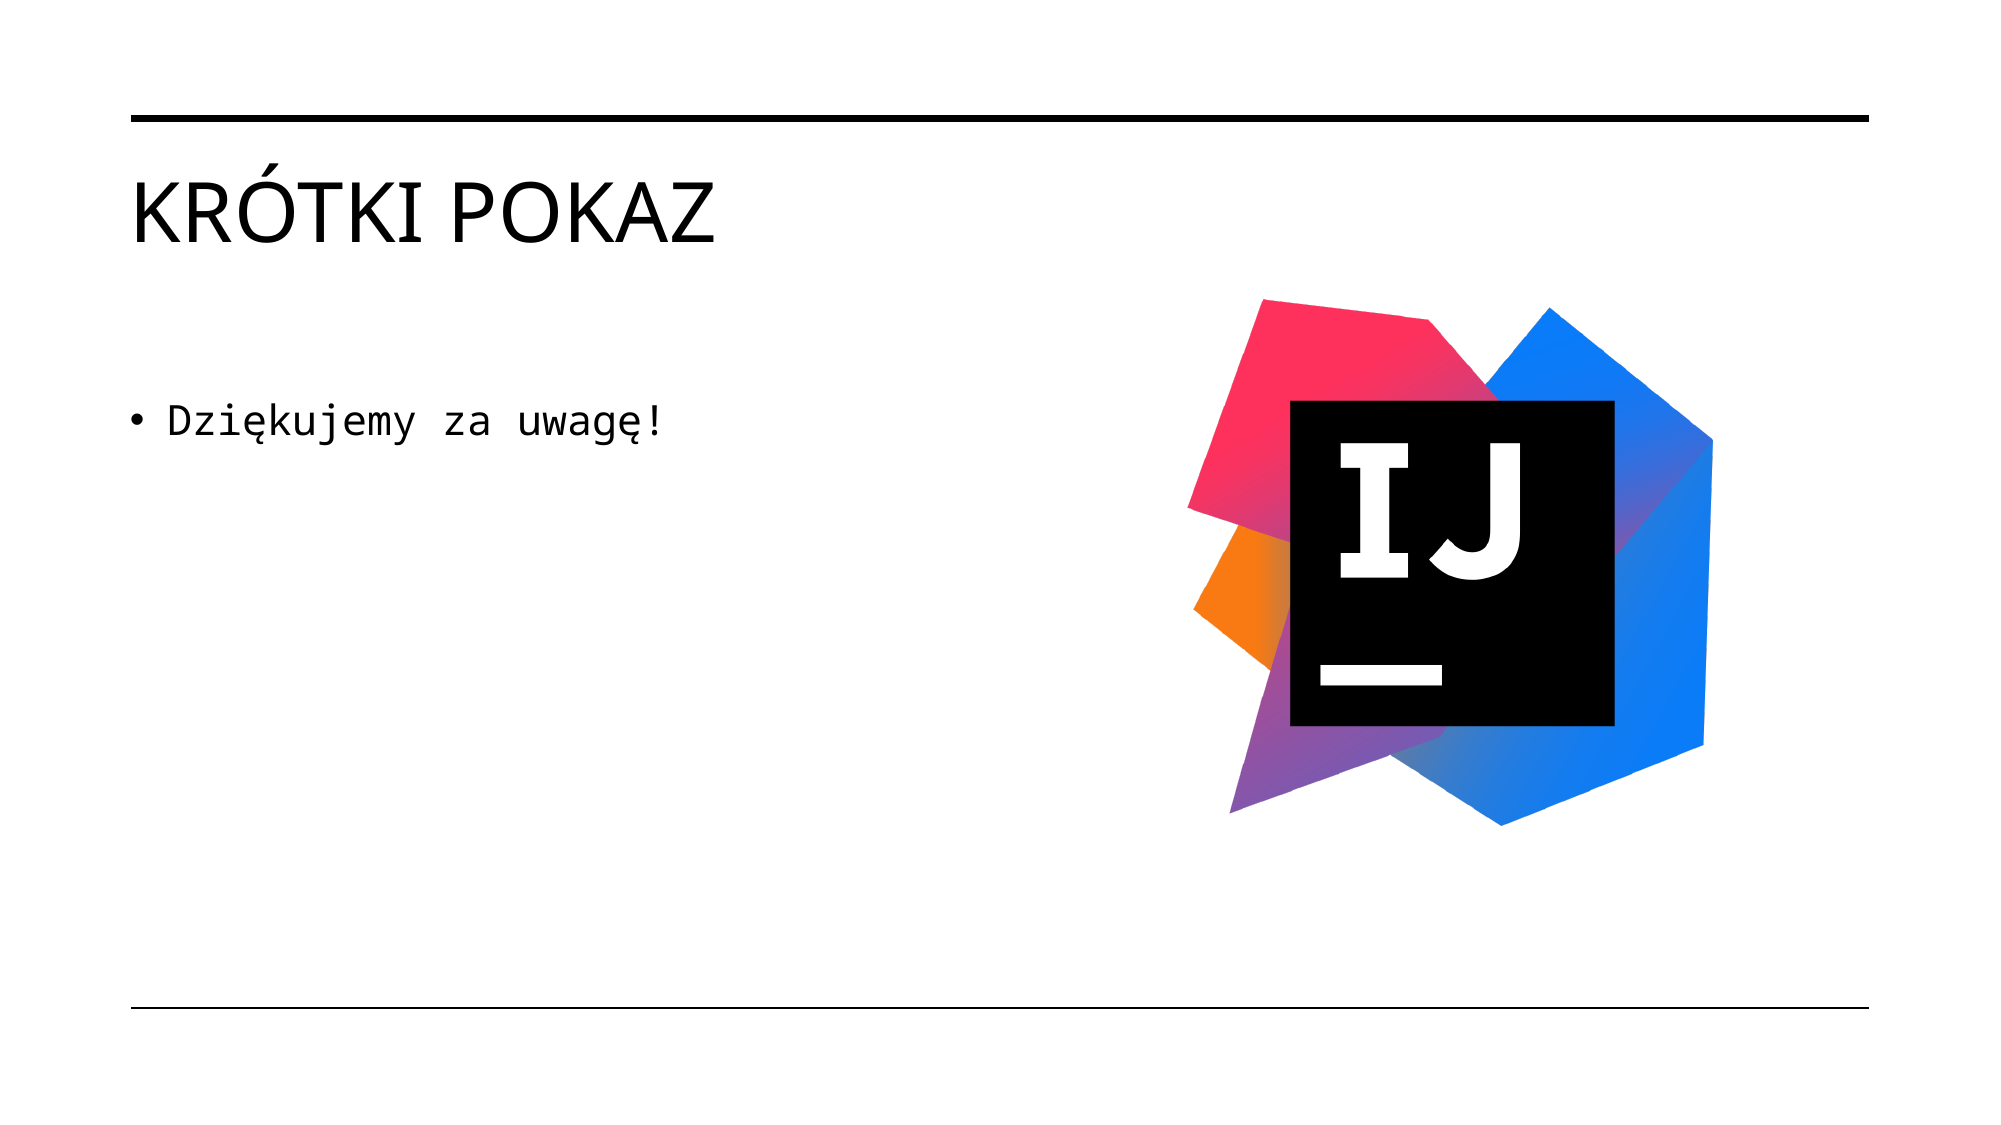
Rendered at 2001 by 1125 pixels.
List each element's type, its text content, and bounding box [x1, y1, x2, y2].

title Krótki pokaz [114, 151, 1869, 376]
list Dziękujemy za uwagę! [114, 376, 1869, 973]
picture [1187, 299, 1713, 826]
